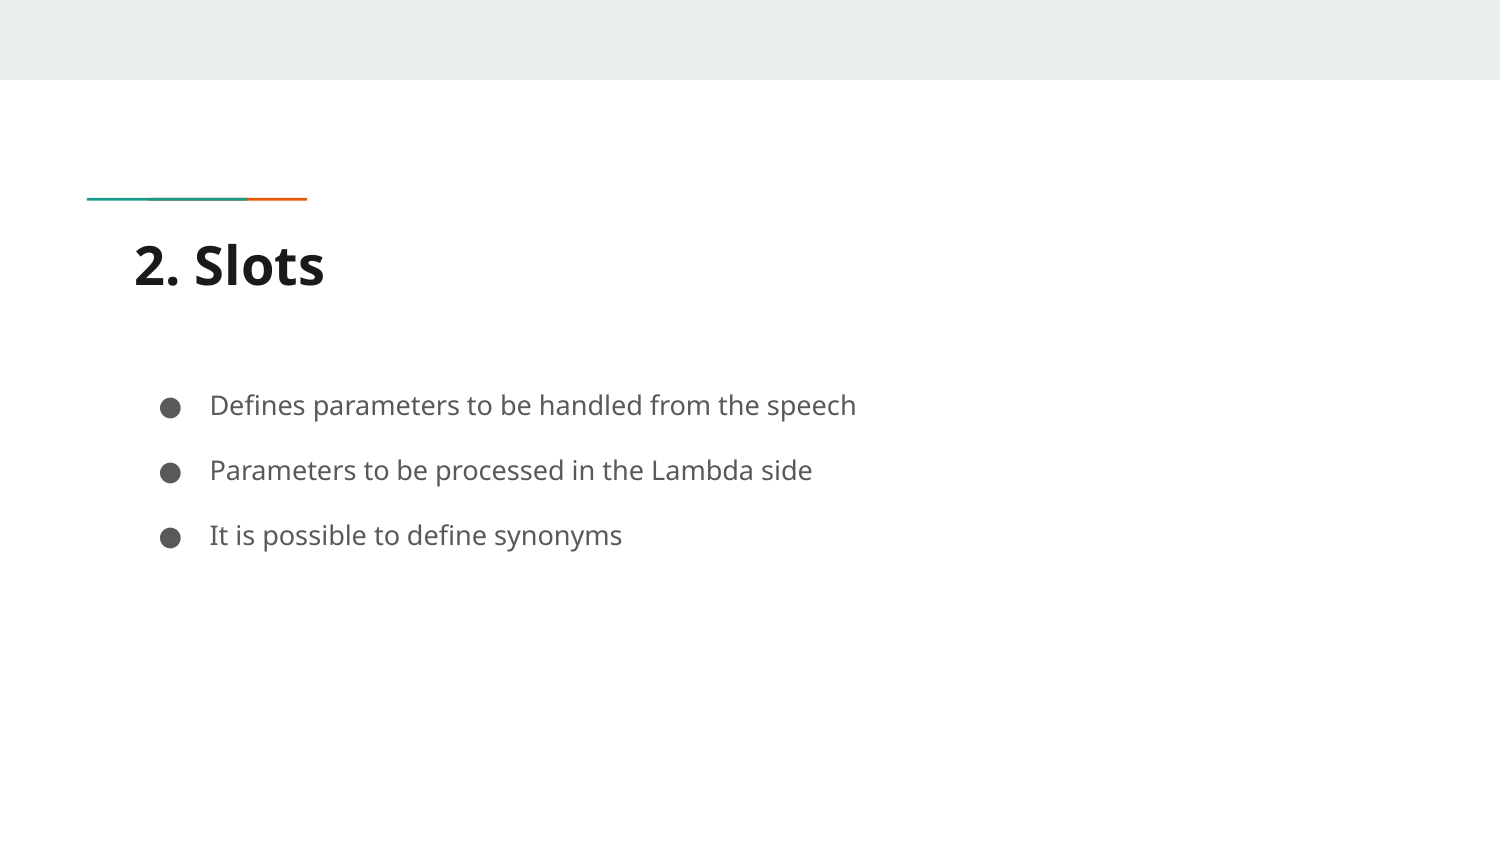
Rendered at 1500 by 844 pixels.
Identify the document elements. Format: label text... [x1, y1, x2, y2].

list Defines parameters to be handled from the speech Parameters to be processed in the Lambda side It is possible to define synonyms [119, 341, 1381, 712]
title 2. Slots [119, 216, 1381, 305]
